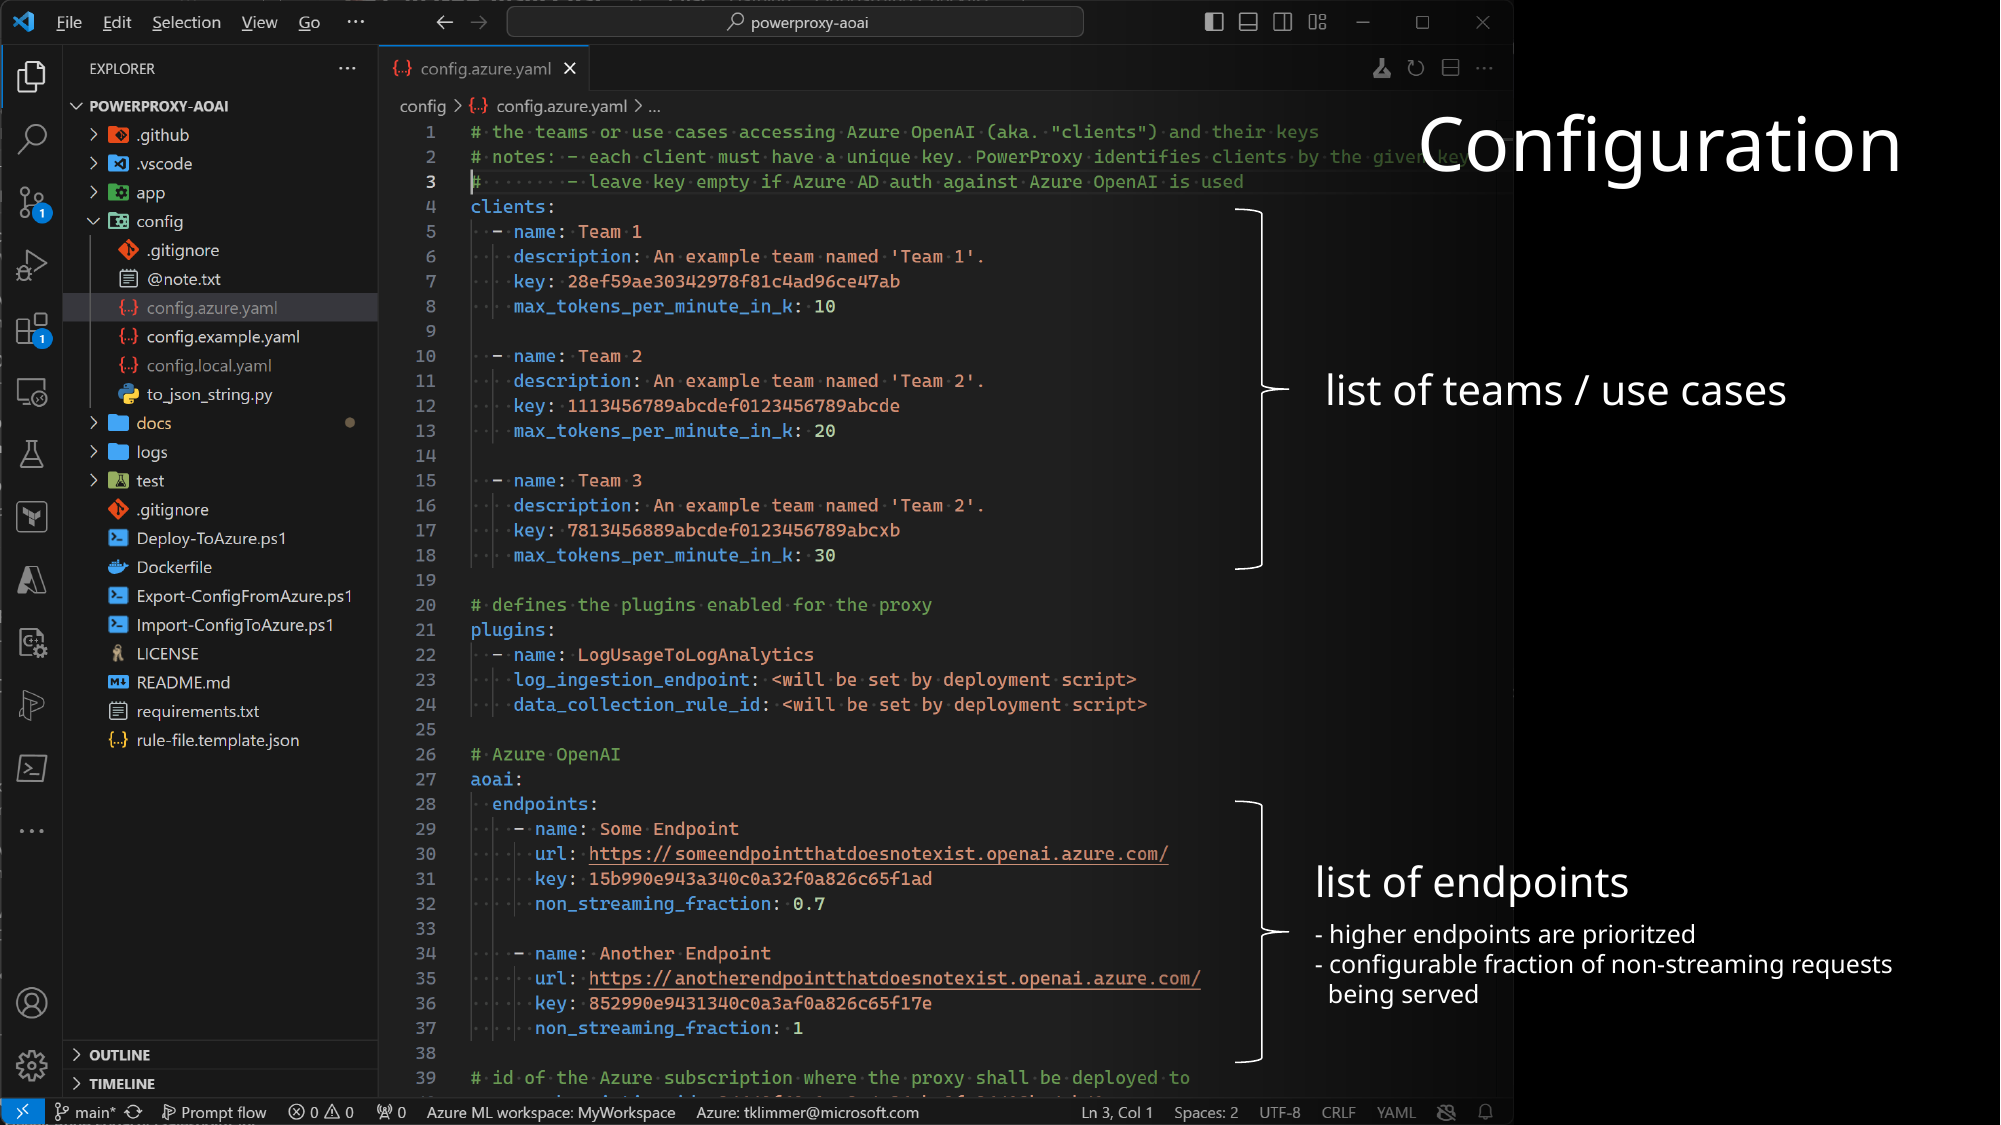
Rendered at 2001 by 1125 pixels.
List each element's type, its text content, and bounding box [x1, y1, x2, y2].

text_box list of endpoints - higher endpoints are prioritzed - configurable fraction of non-streaming requests being served [1514, 856, 1894, 1009]
picture [0, 0, 1514, 1125]
text_box Configuration [1514, 0, 2000, 1125]
text_box list of teams / use cases [1514, 363, 1788, 414]
